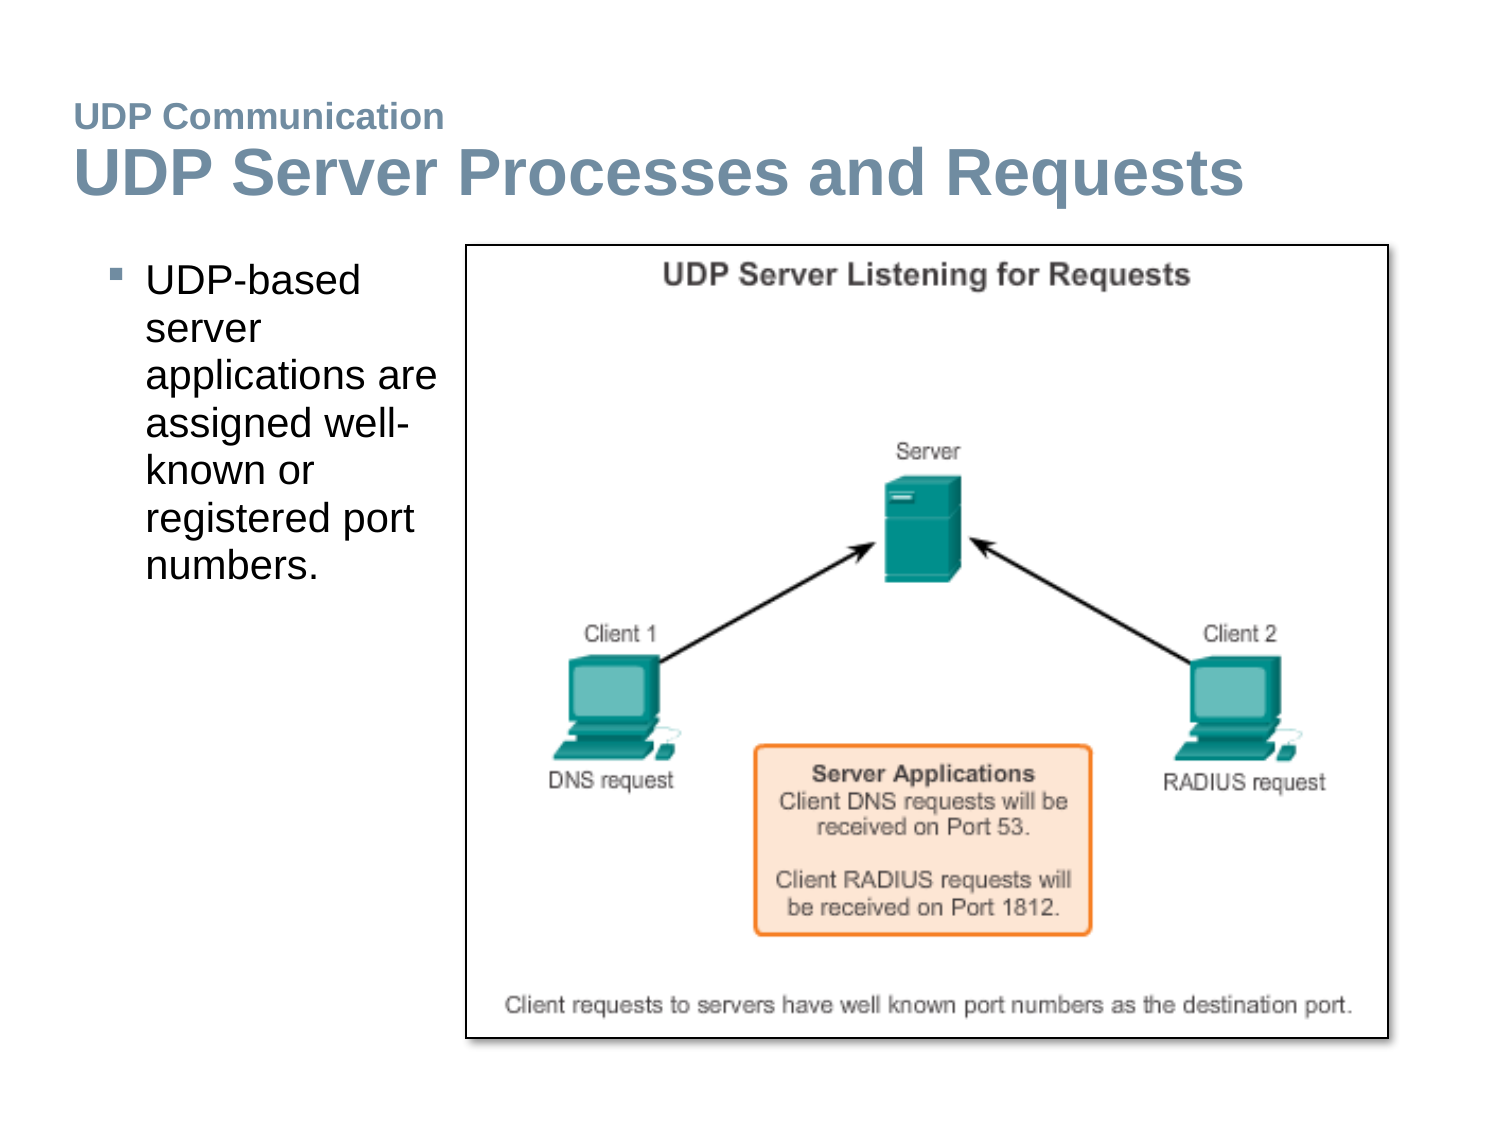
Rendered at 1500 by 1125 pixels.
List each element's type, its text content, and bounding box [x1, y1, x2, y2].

title UDP Communication UDP Server Processes and Requests [59, 78, 1397, 217]
list UDP-based server applications are assigned well-known or registered port numbers. [92, 249, 454, 1061]
picture [466, 245, 1388, 1037]
